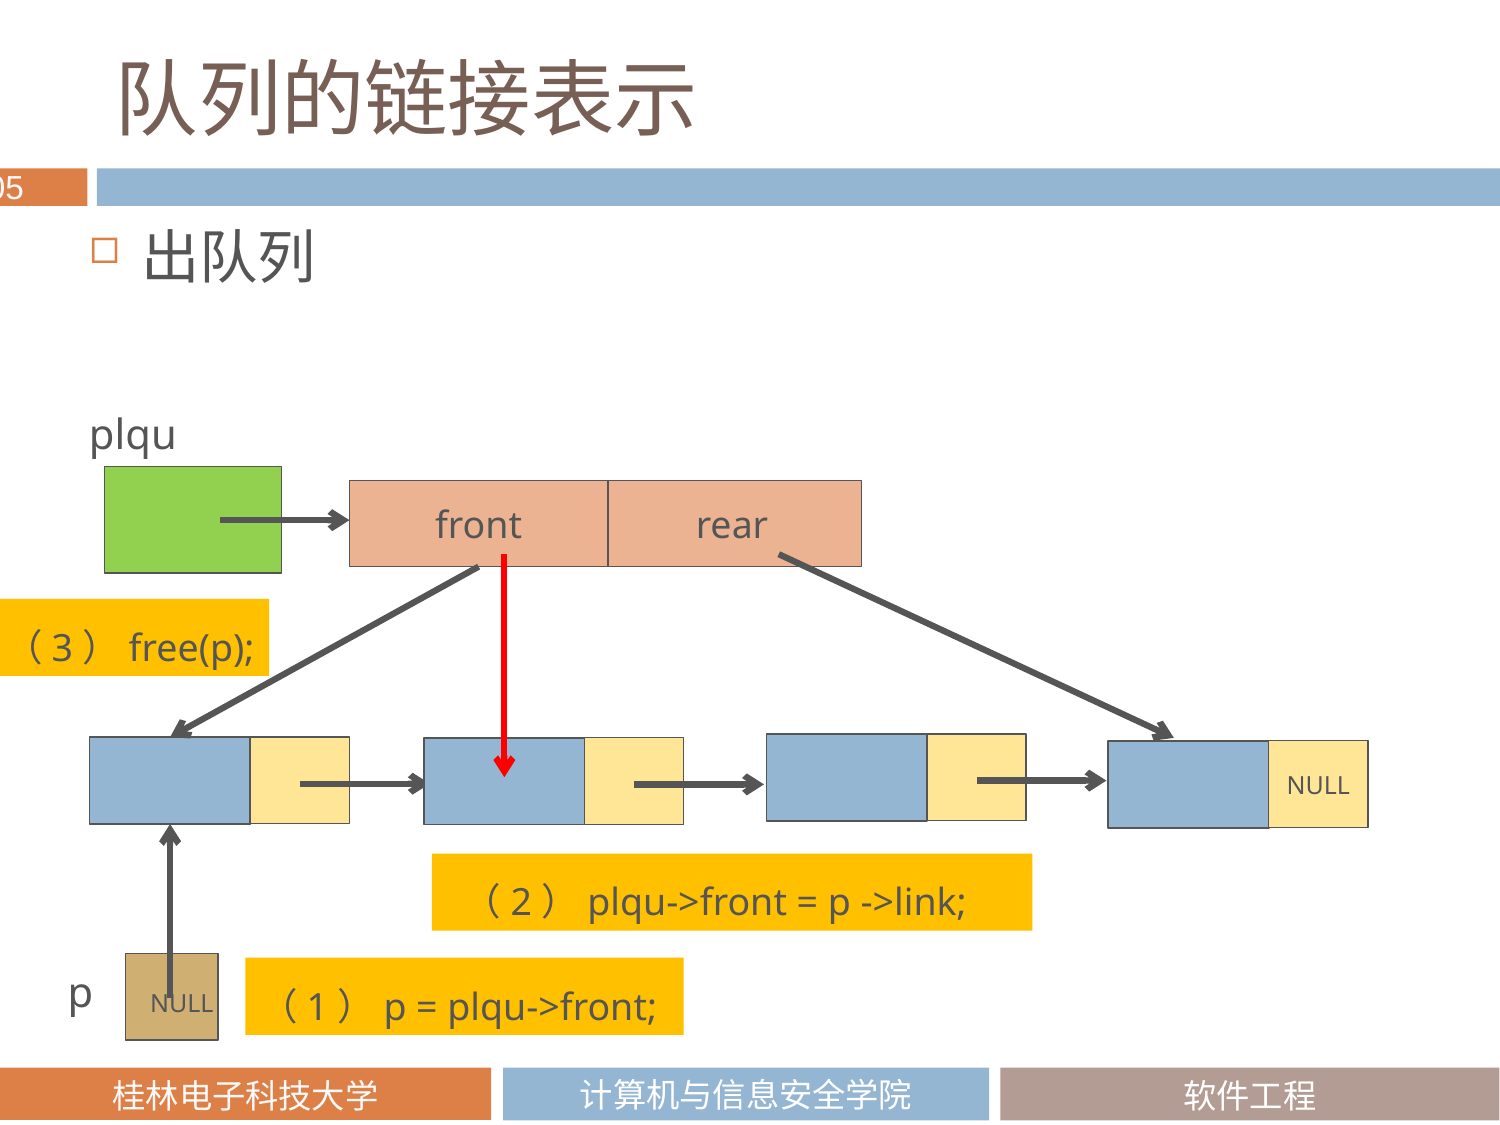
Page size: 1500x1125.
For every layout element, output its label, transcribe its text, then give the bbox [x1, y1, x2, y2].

text_box front [349, 480, 608, 567]
text_box NULL [1268, 740, 1368, 828]
text_box [926, 738, 1027, 821]
text_box NULL [135, 980, 229, 1026]
text_box [89, 737, 250, 824]
text_box rear [608, 480, 862, 567]
text_box p [52, 958, 109, 1024]
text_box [170, 566, 479, 738]
text_box （1）p = plqu->front; [245, 957, 684, 1035]
text_box [584, 737, 684, 825]
text_box [766, 734, 926, 821]
title 队列的链接表示 [99, 37, 1438, 155]
text_box plqu [73, 387, 310, 465]
text_box [250, 738, 350, 824]
text_box [1108, 740, 1268, 828]
text_box [423, 737, 584, 825]
text_box （2）plqu->front = p ->link; [431, 853, 1033, 931]
list 出队列 [73, 219, 537, 319]
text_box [778, 554, 1174, 738]
text_box [125, 953, 218, 1041]
text_box （3）free(p); [0, 598, 170, 676]
text_box [104, 466, 282, 574]
